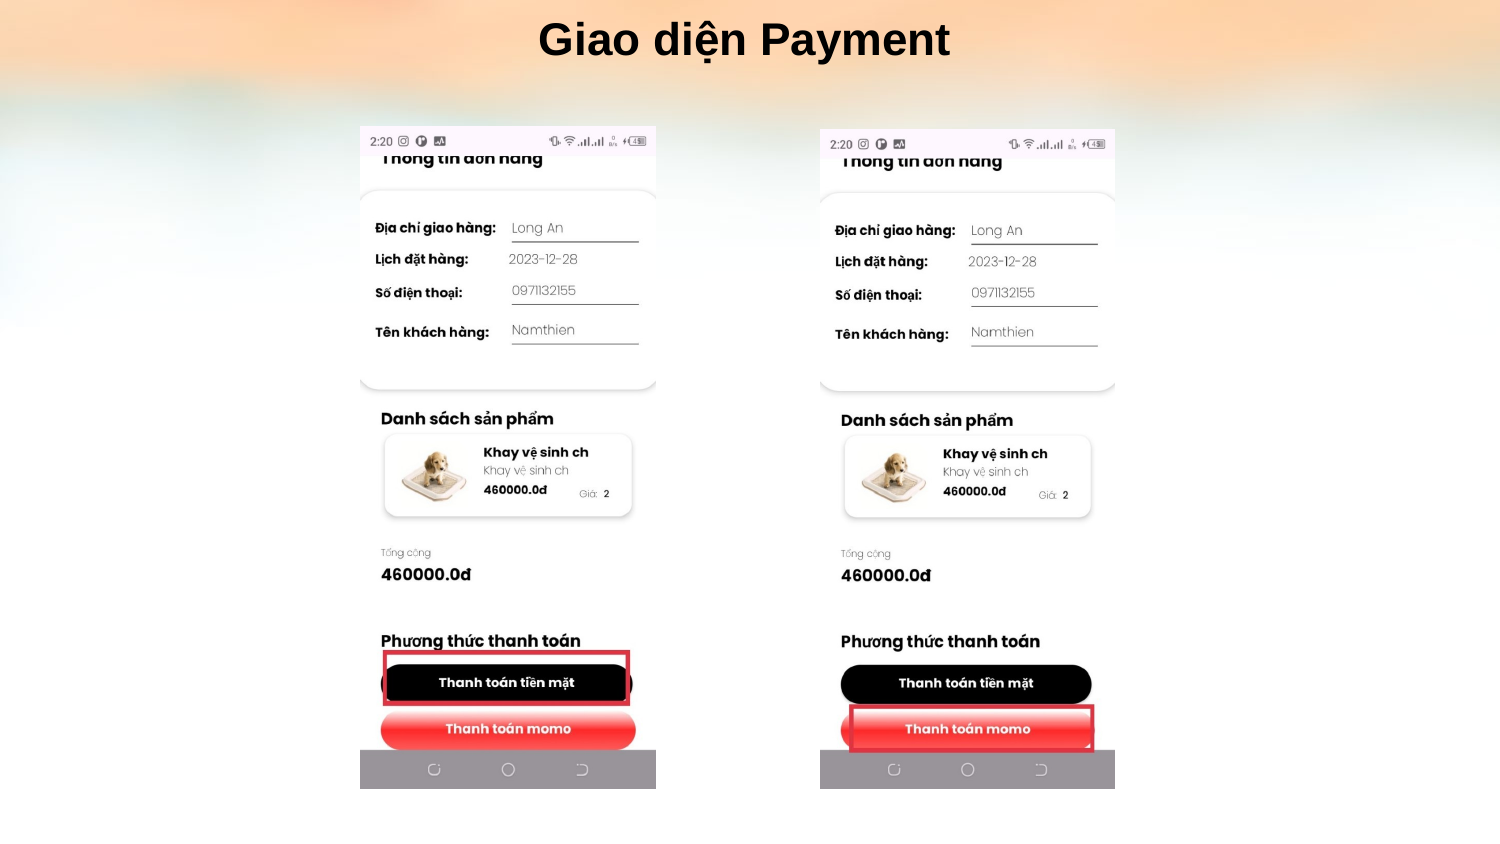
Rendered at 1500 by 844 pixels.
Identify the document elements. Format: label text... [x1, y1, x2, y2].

picture [0, 73, 1500, 844]
text_box Giao diện Payment [0, 2, 1500, 73]
